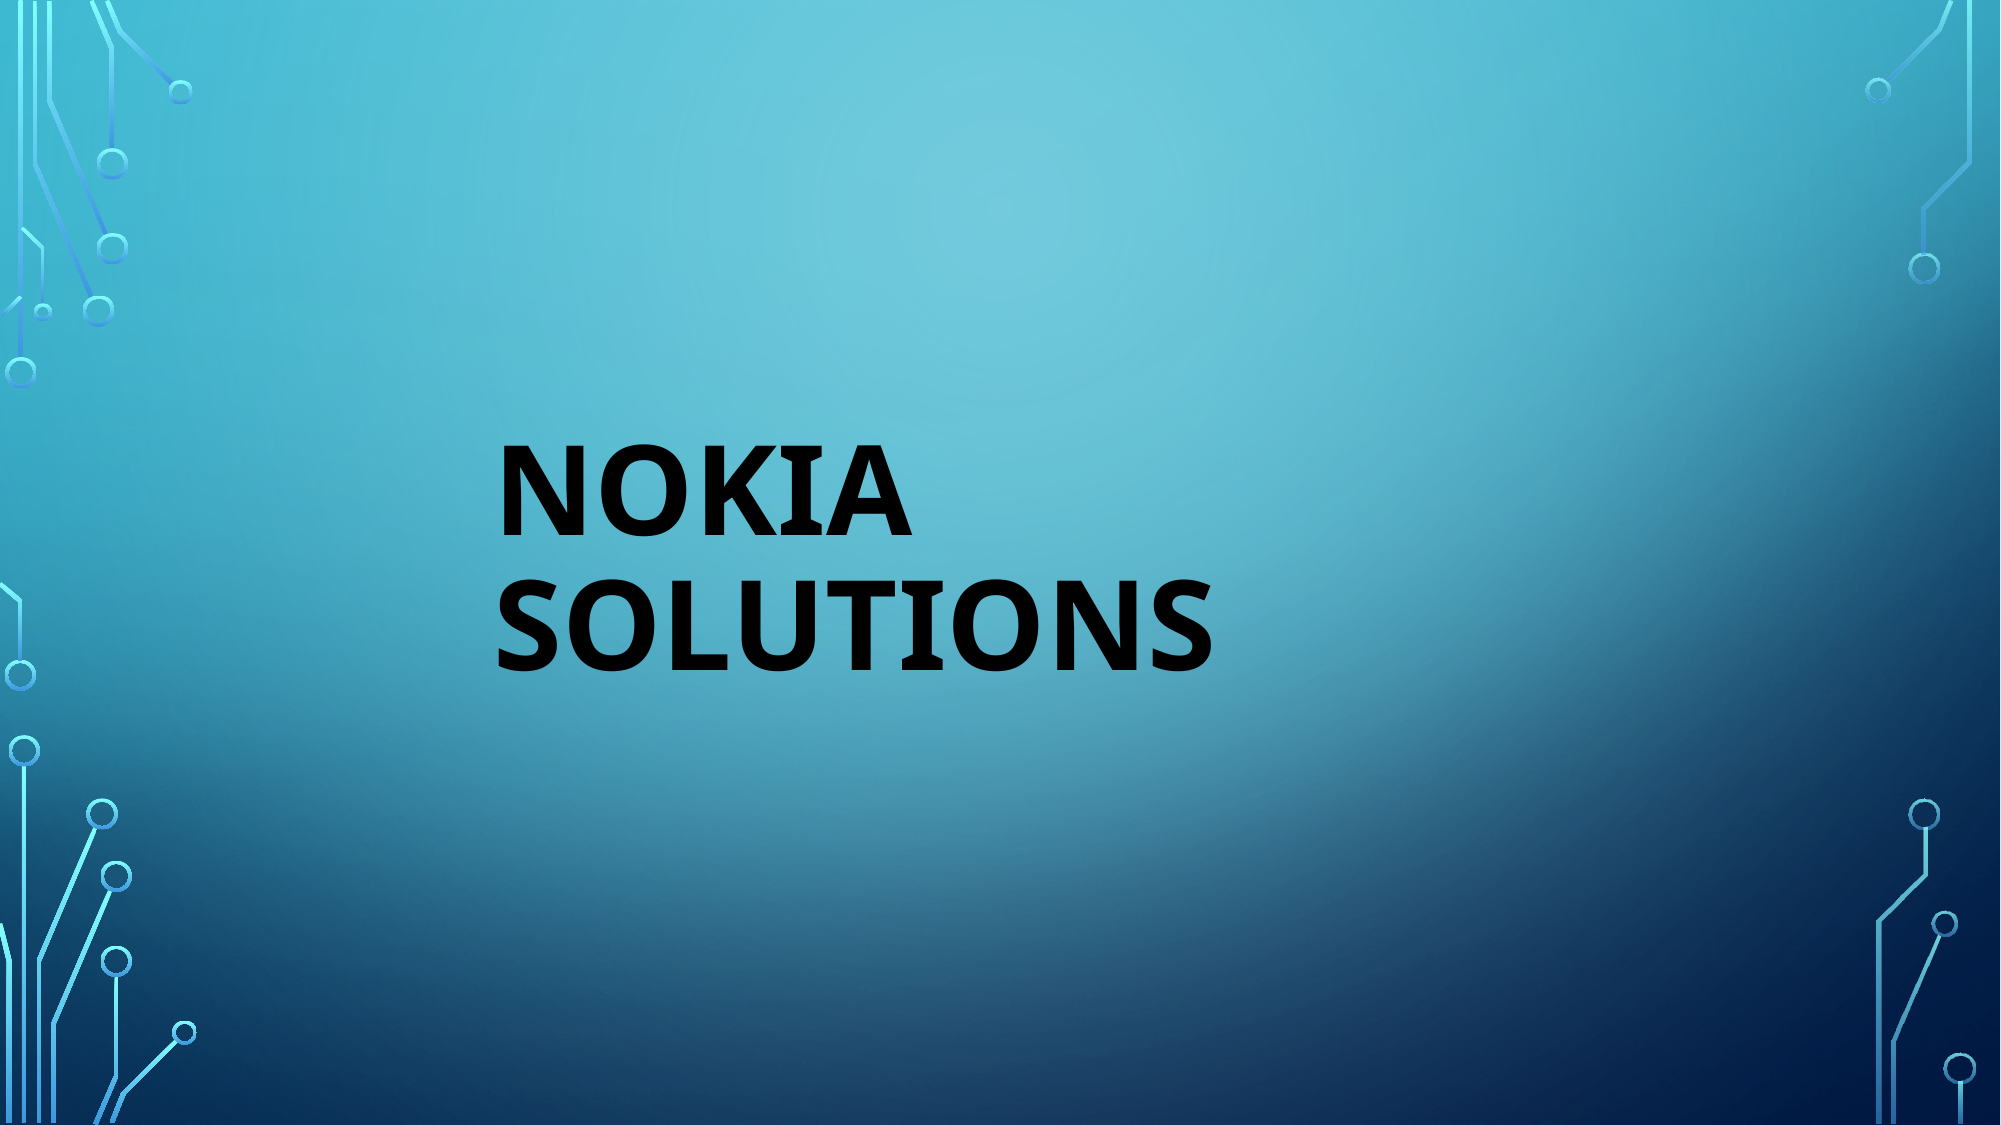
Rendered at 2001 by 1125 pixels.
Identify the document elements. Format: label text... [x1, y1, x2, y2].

title NOKIA SOLUTIONS [478, 444, 1547, 681]
